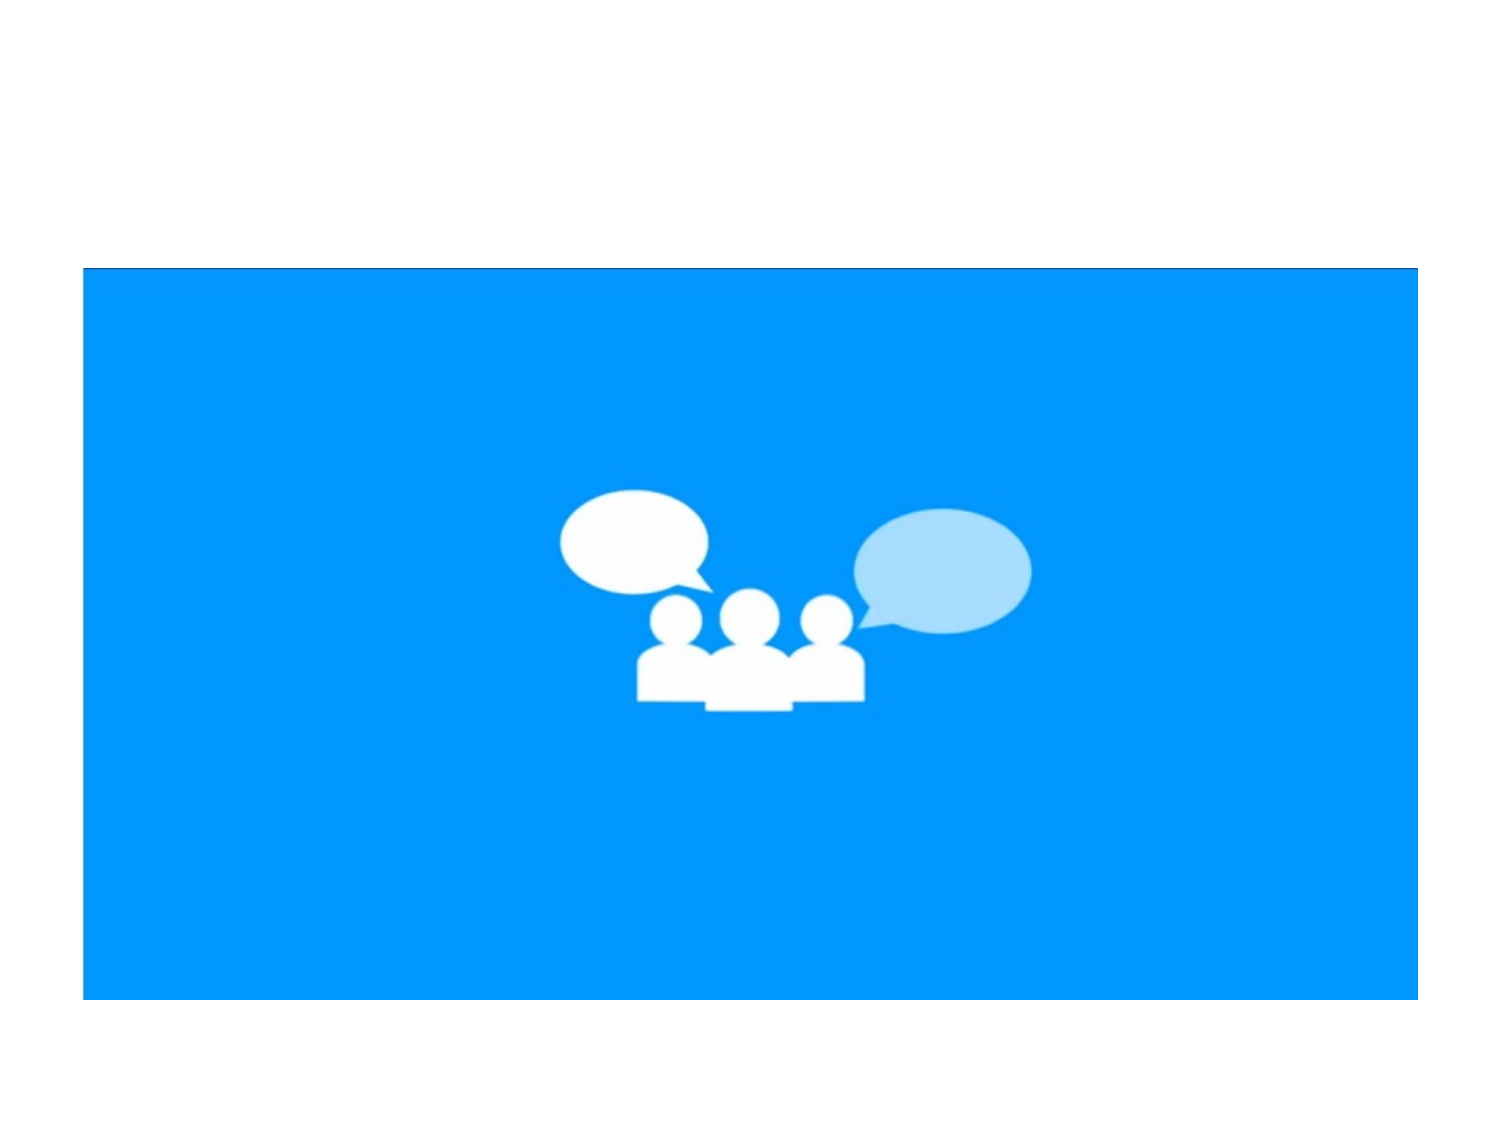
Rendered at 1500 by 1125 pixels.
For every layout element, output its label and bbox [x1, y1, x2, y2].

list [82, 267, 1418, 1000]
